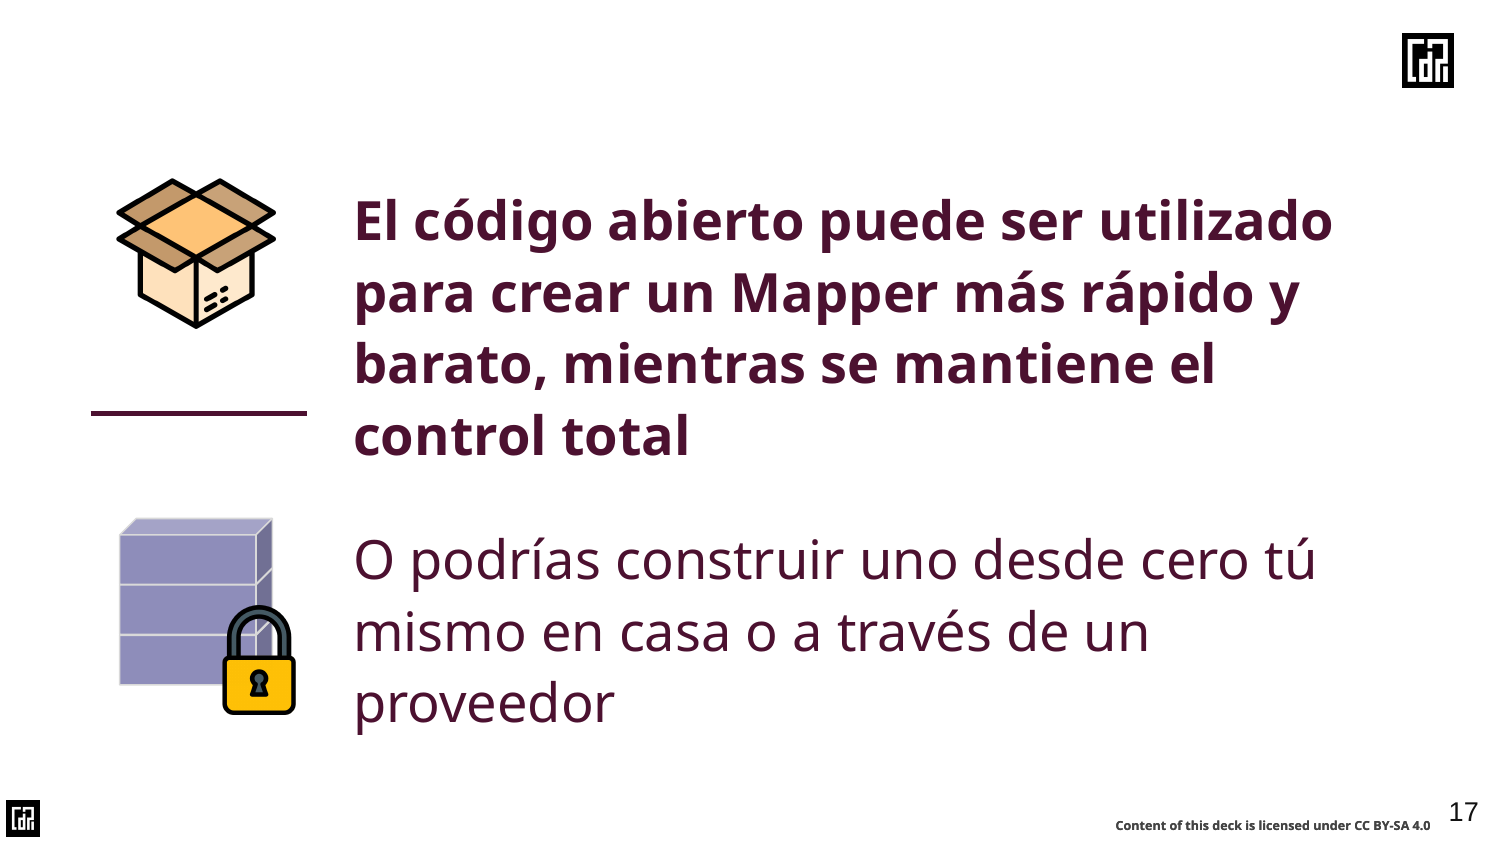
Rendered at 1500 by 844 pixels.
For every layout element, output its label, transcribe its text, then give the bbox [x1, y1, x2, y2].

picture [204, 605, 314, 716]
picture [111, 164, 281, 334]
picture [1402, 33, 1455, 89]
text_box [119, 568, 273, 686]
text_box [119, 518, 273, 567]
text_box El código abierto puede ser utilizado para crear un Mapper más rápido y barato, mientras se mantiene el control total [353, 180, 1381, 467]
picture [6, 800, 40, 837]
slide_number ‹#› [1403, 779, 1494, 844]
text_box O podrías construir uno desde cero tú mismo en casa o a través de un proveedor [353, 518, 1334, 734]
